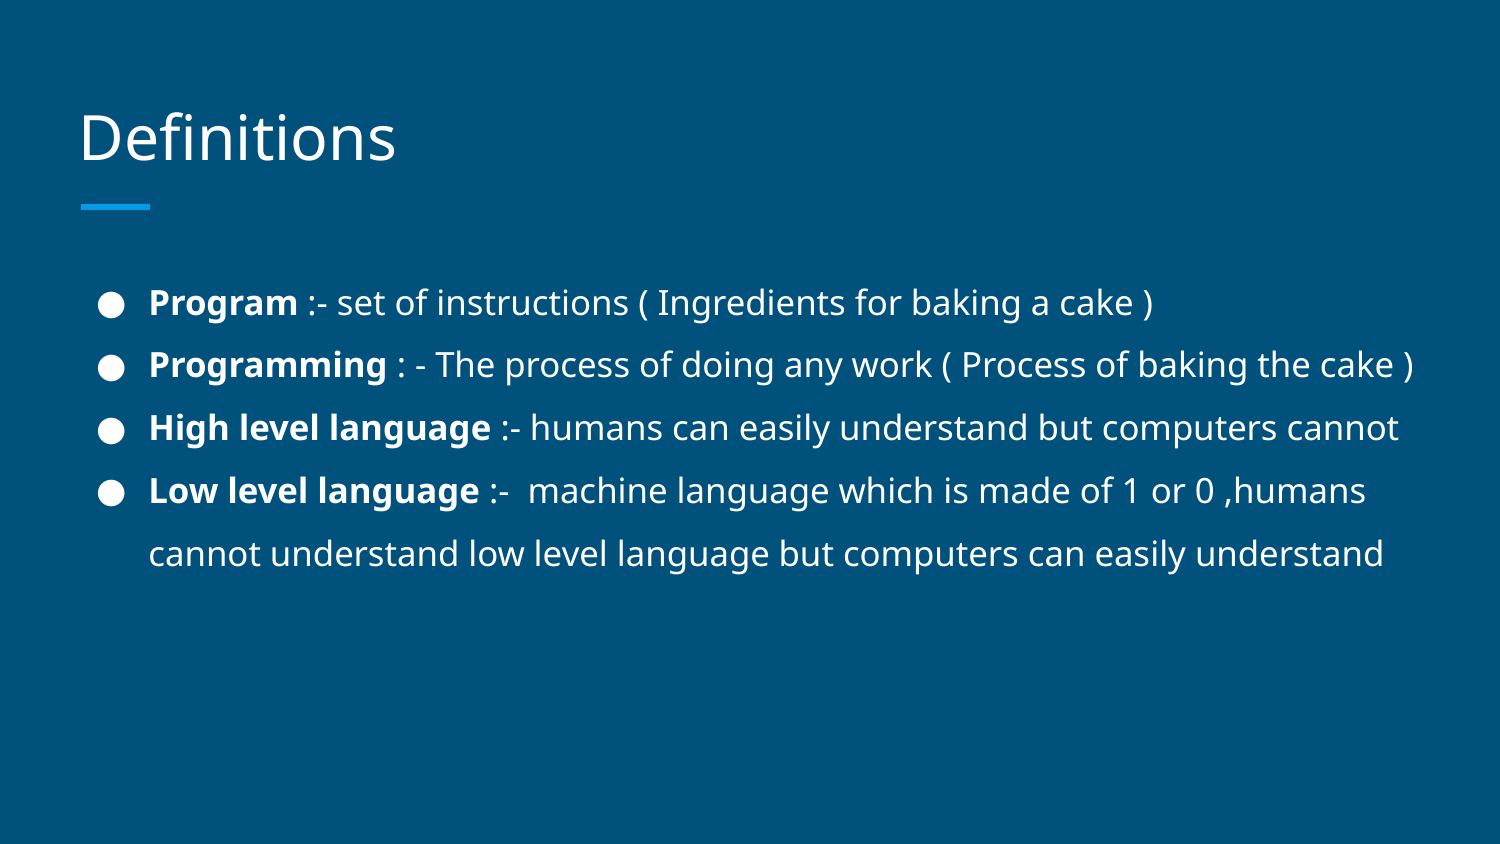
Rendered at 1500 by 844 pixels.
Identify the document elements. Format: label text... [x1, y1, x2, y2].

title Definitions [63, 75, 1437, 188]
list Program :- set of instructions ( Ingredients for baking a cake ) Programming : - The process of doing any work ( Process of baking the cake ) High level language :- humans can easily understand but computers cannot Low level language :- machine language which is made of 1 or 0 ,humans cannot understand low level language but computers can easily understand [63, 244, 1437, 750]
